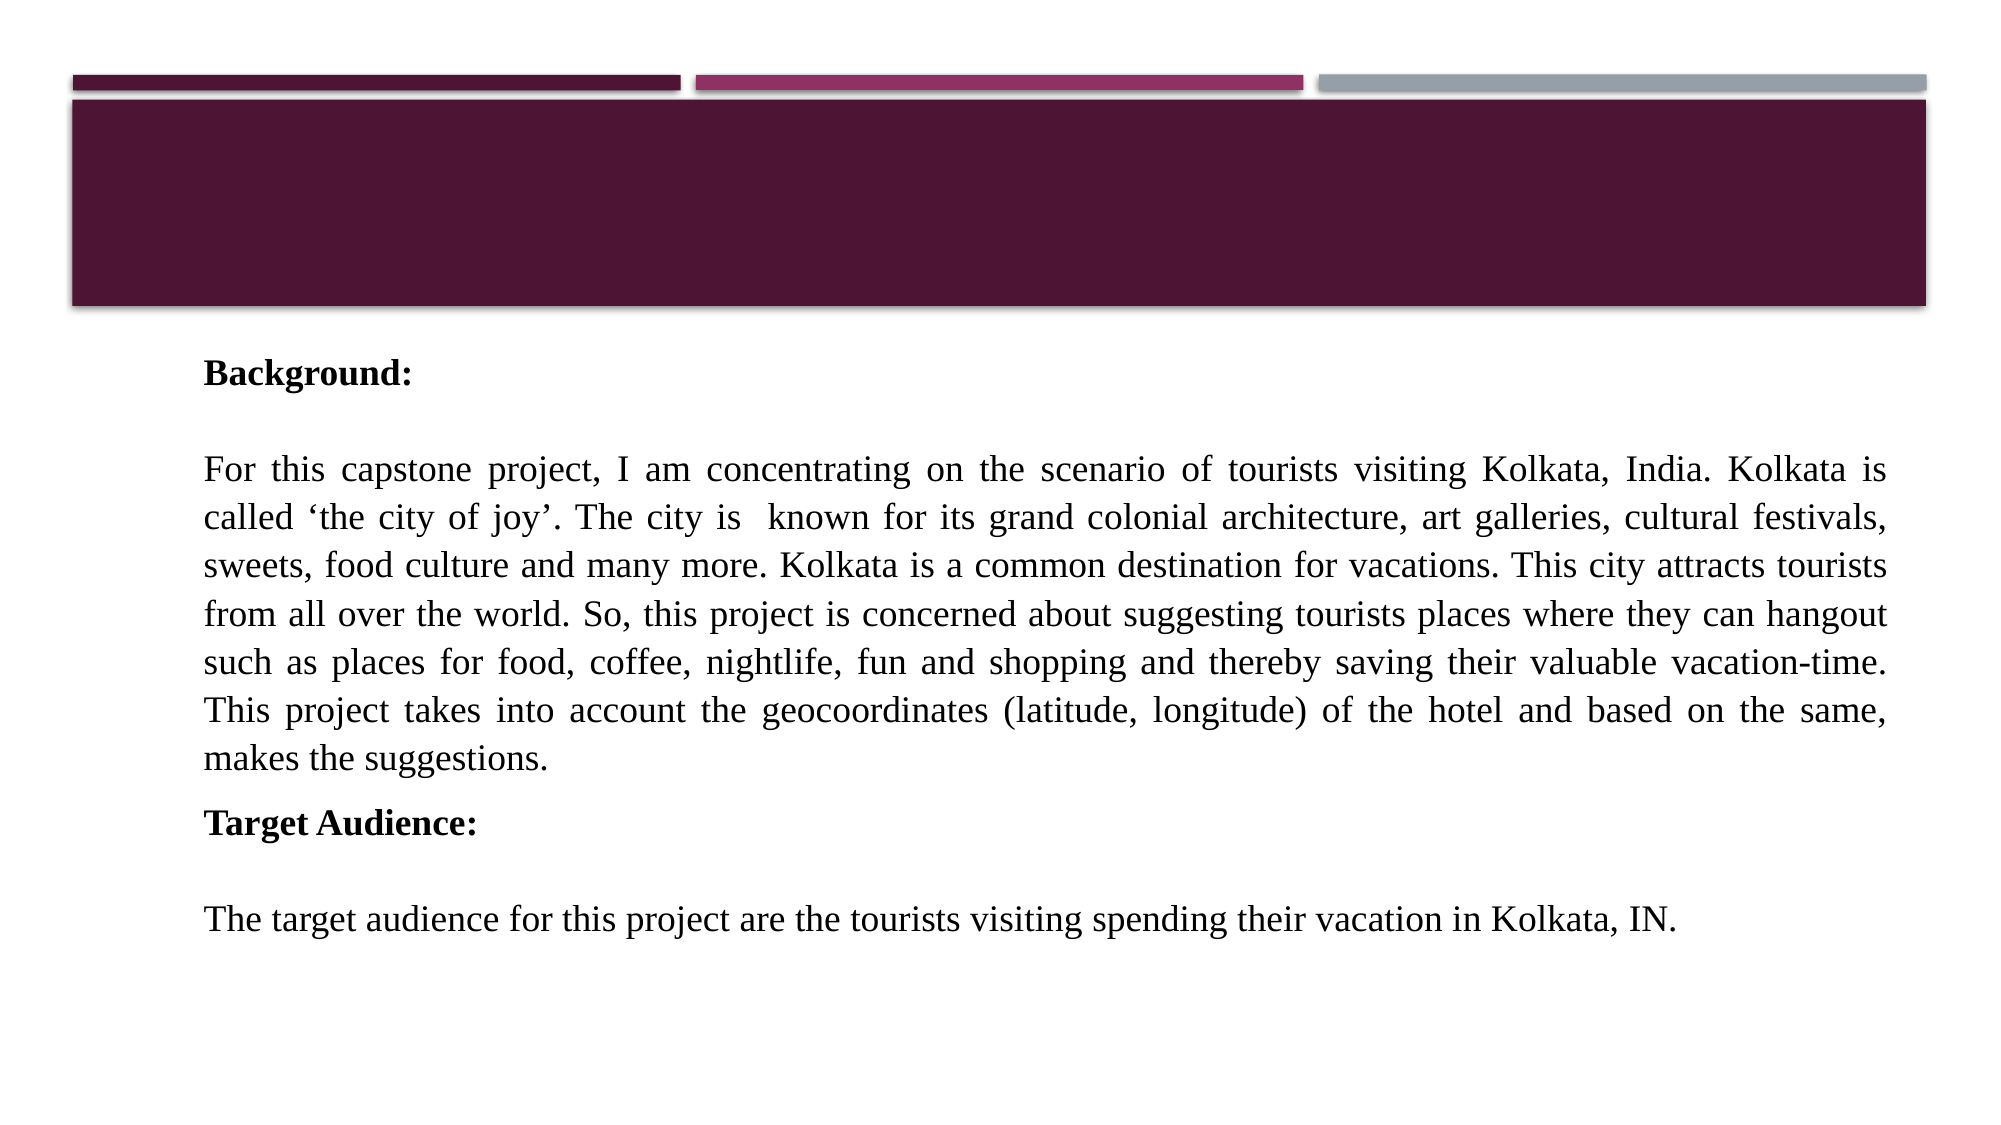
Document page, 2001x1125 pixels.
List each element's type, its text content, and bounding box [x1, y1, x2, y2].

text_box Background: For this capstone project, I am concentrating on the scenario of tourists visiting Kolkata, India. Kolkata is called ‘the city of joy’. The city is known for its grand colonial architecture, art galleries, cultural festivals, sweets, food culture and many more. Kolkata is a common destination for vacations. This city attracts tourists from all over the world. So, this project is concerned about suggesting tourists places where they can hangout such as places for food, coffee, nightlife, fun and shopping and thereby saving their valuable vacation-time. This project takes into account the geocoordinates (latitude, longitude) of the hotel and based on the same, makes the suggestions. [95, 337, 1905, 786]
text_box Target Audience: The target audience for this project are the tourists visiting spending their vacation in Kolkata, IN. [95, 787, 1905, 947]
